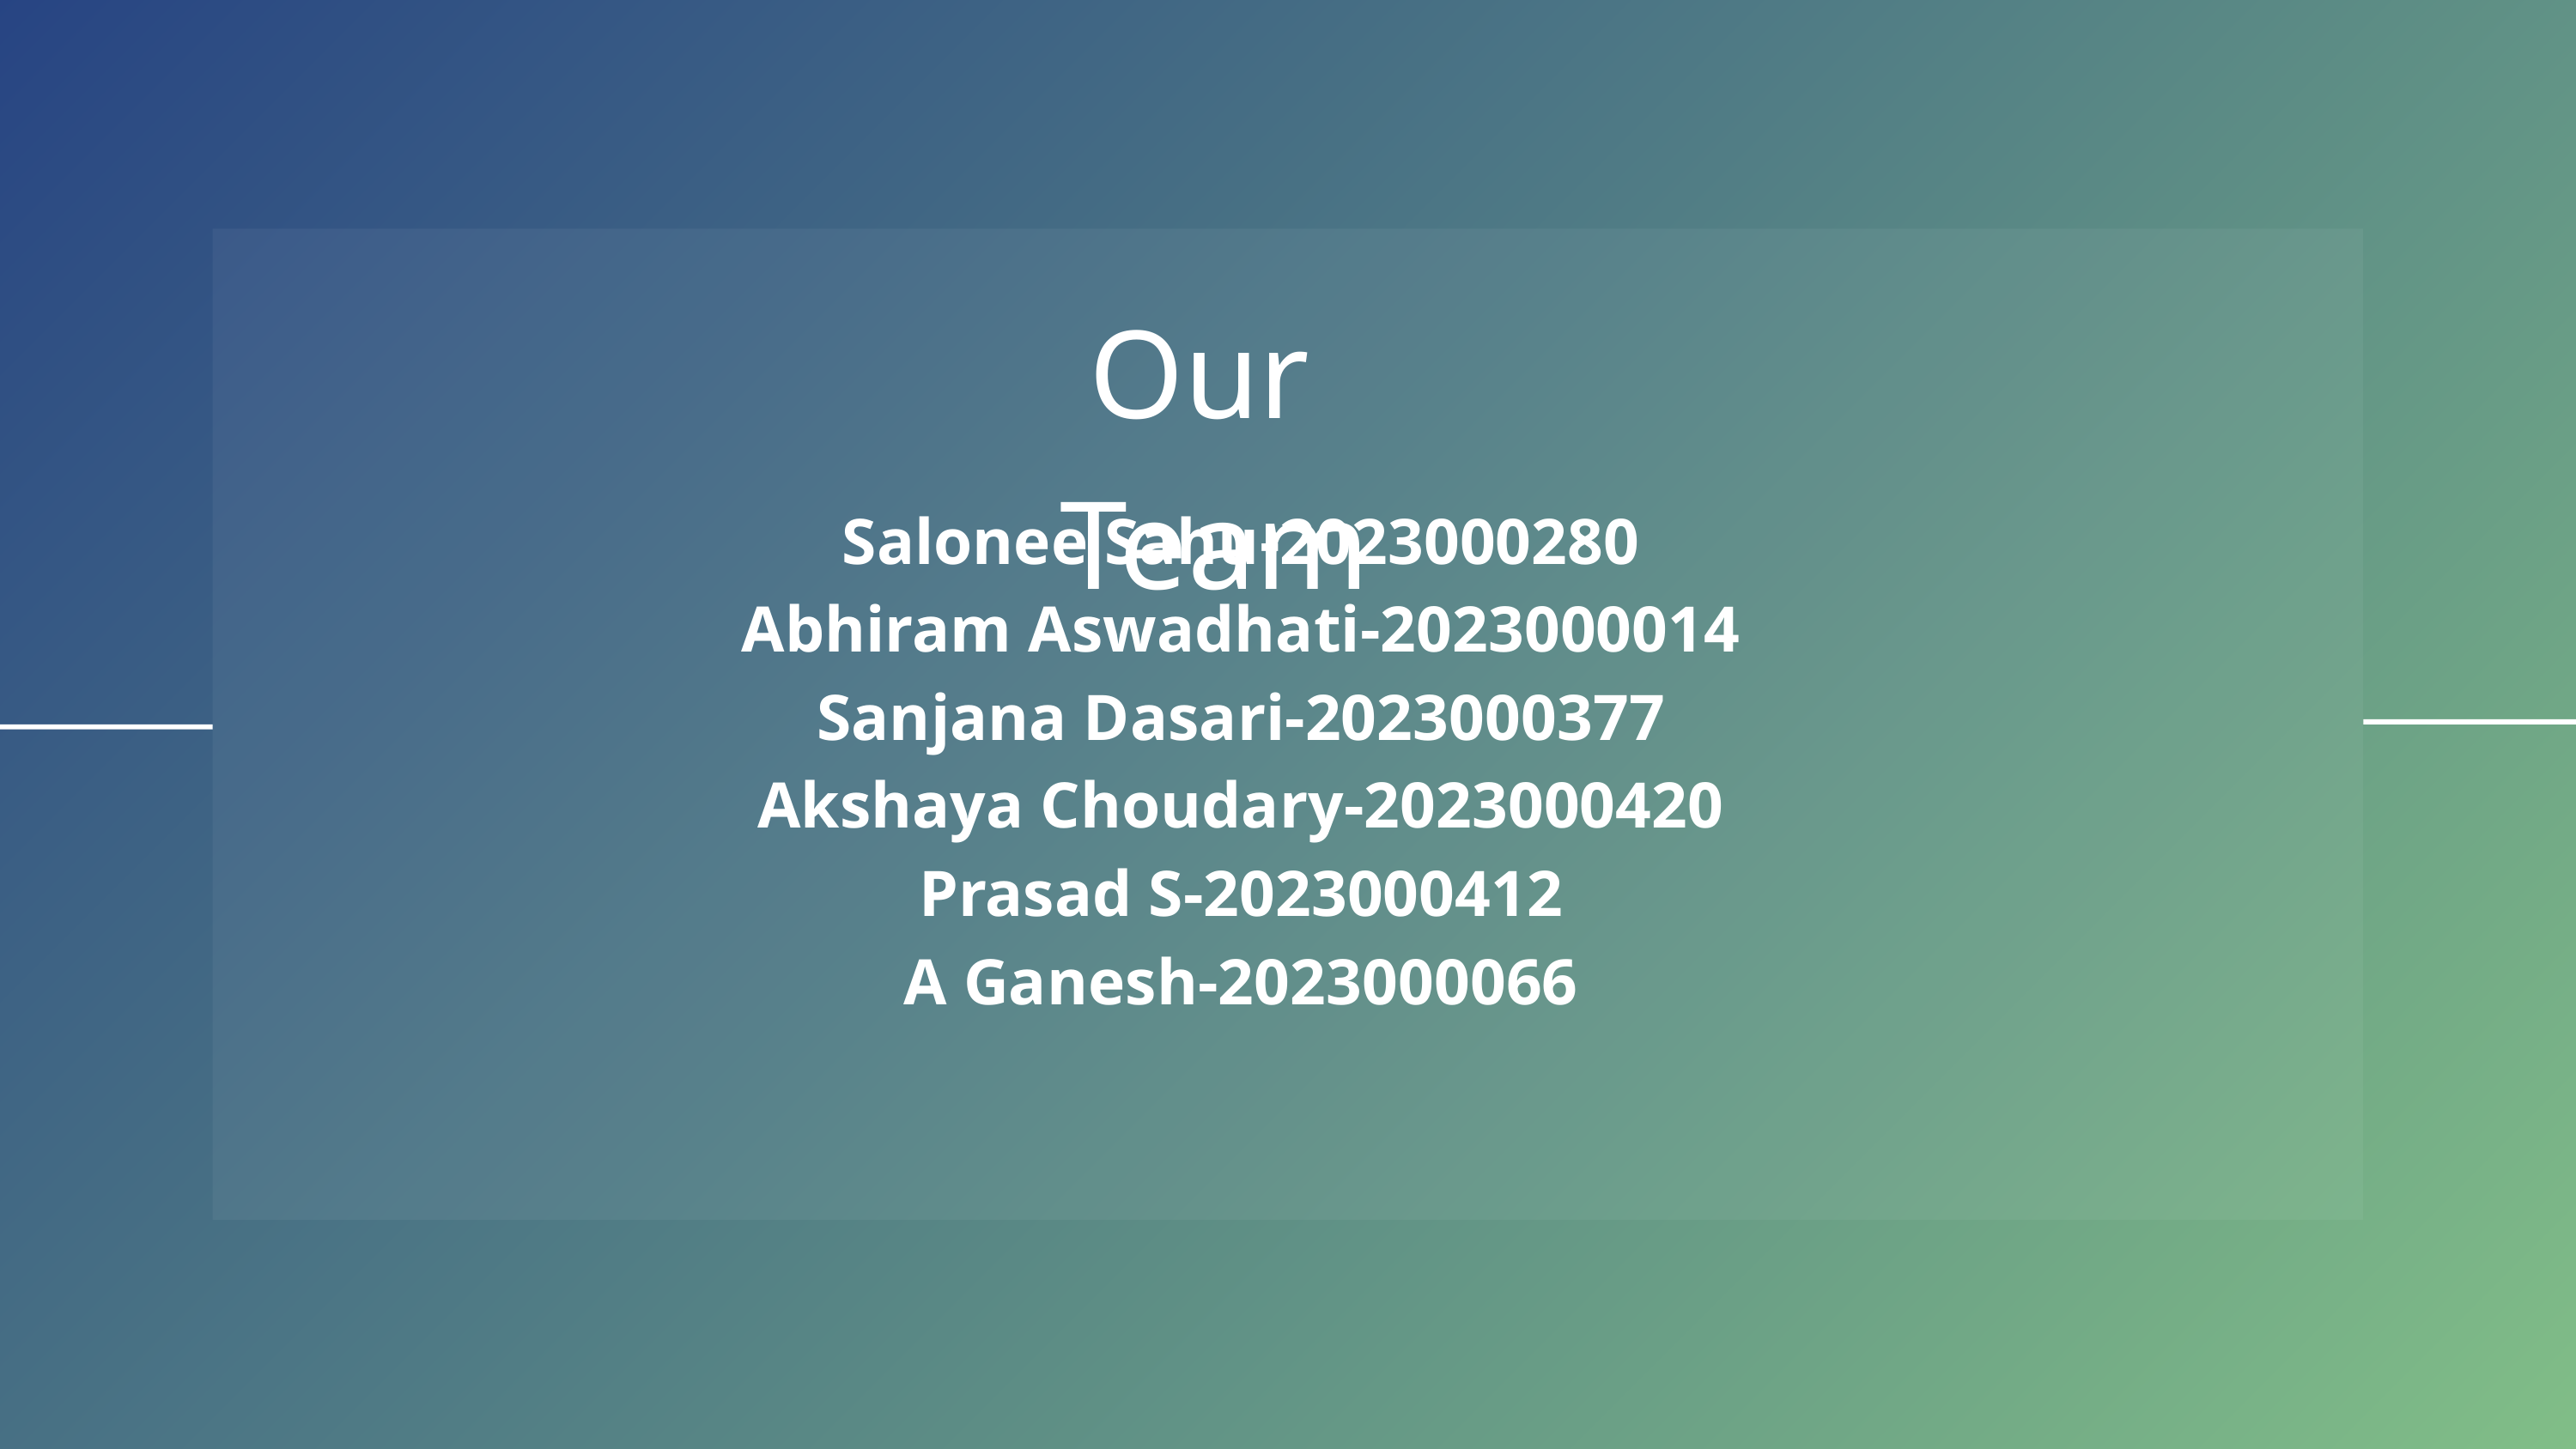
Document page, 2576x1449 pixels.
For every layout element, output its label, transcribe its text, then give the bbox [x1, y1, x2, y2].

text_box [212, 228, 2364, 1221]
text_box Our Team [919, 272, 1511, 488]
text_box [0, 724, 213, 730]
text_box [2363, 718, 2576, 724]
text_box Salonee Sahu-2023000280 Abhiram Aswadhati-2023000014 Sanjana Dasari-2023000377 Akshaya Choudary-2023000420 Prasad S-2023000412 A Ganesh-2023000066 [459, 488, 2024, 1017]
